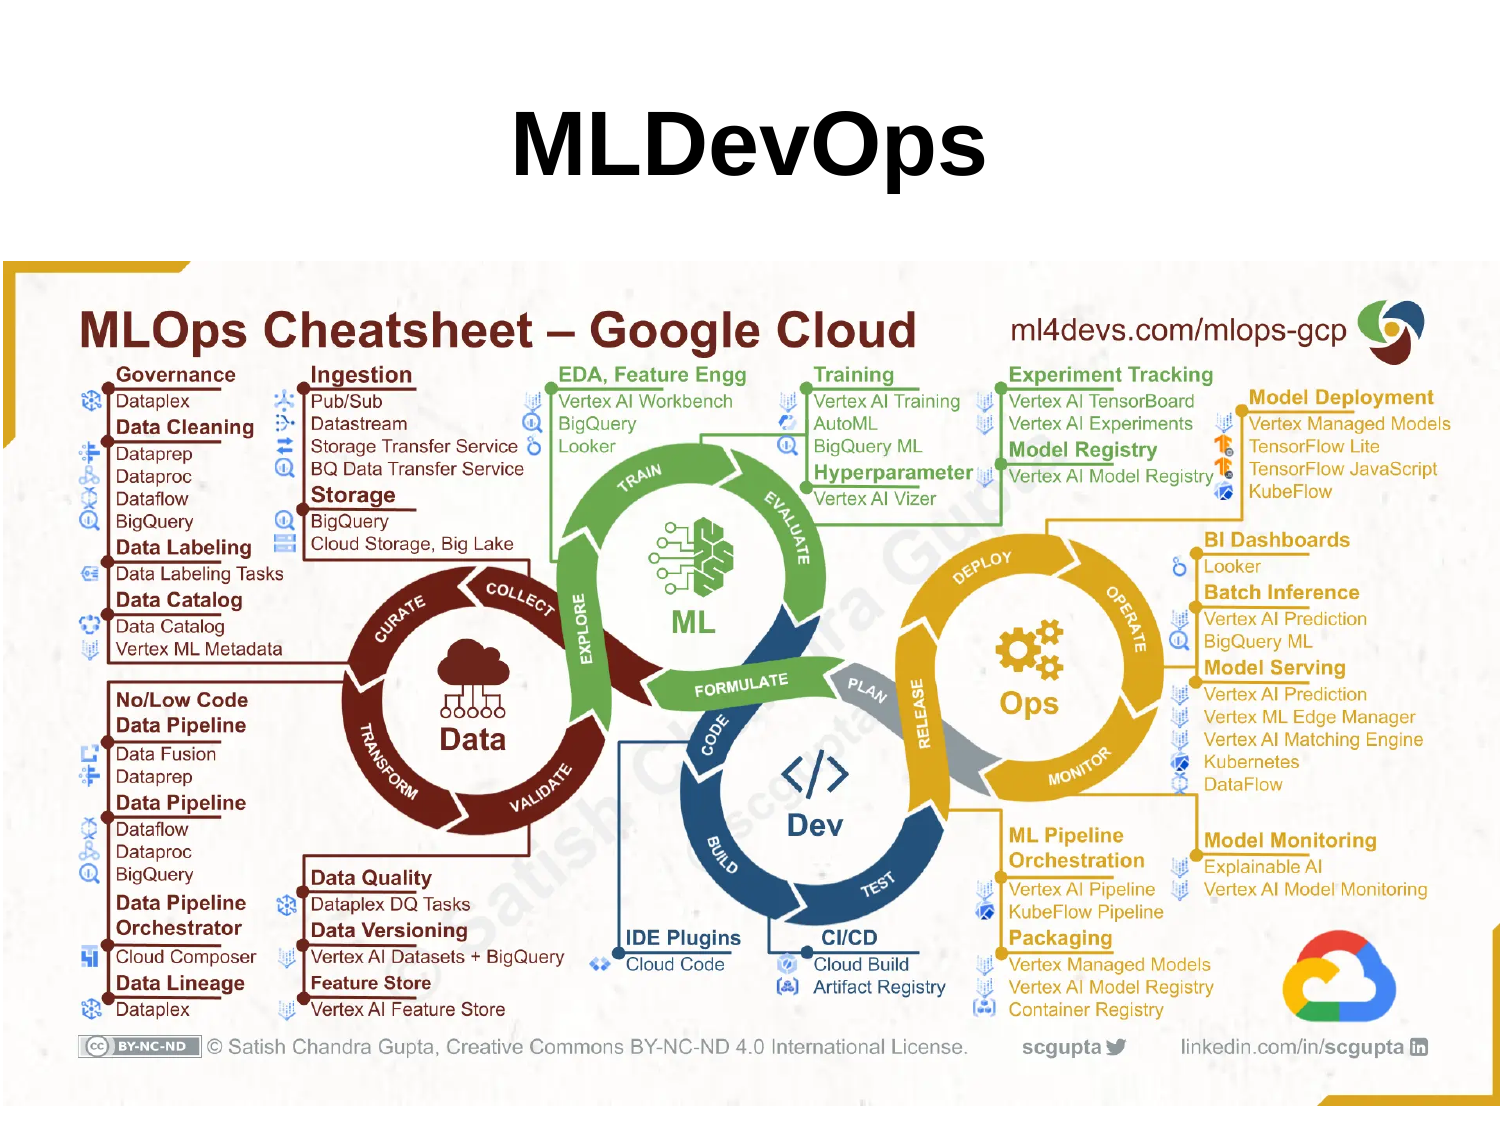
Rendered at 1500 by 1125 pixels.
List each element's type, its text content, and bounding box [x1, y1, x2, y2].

title MLDevOps [75, 45, 1425, 233]
picture [3, 261, 1500, 1106]
